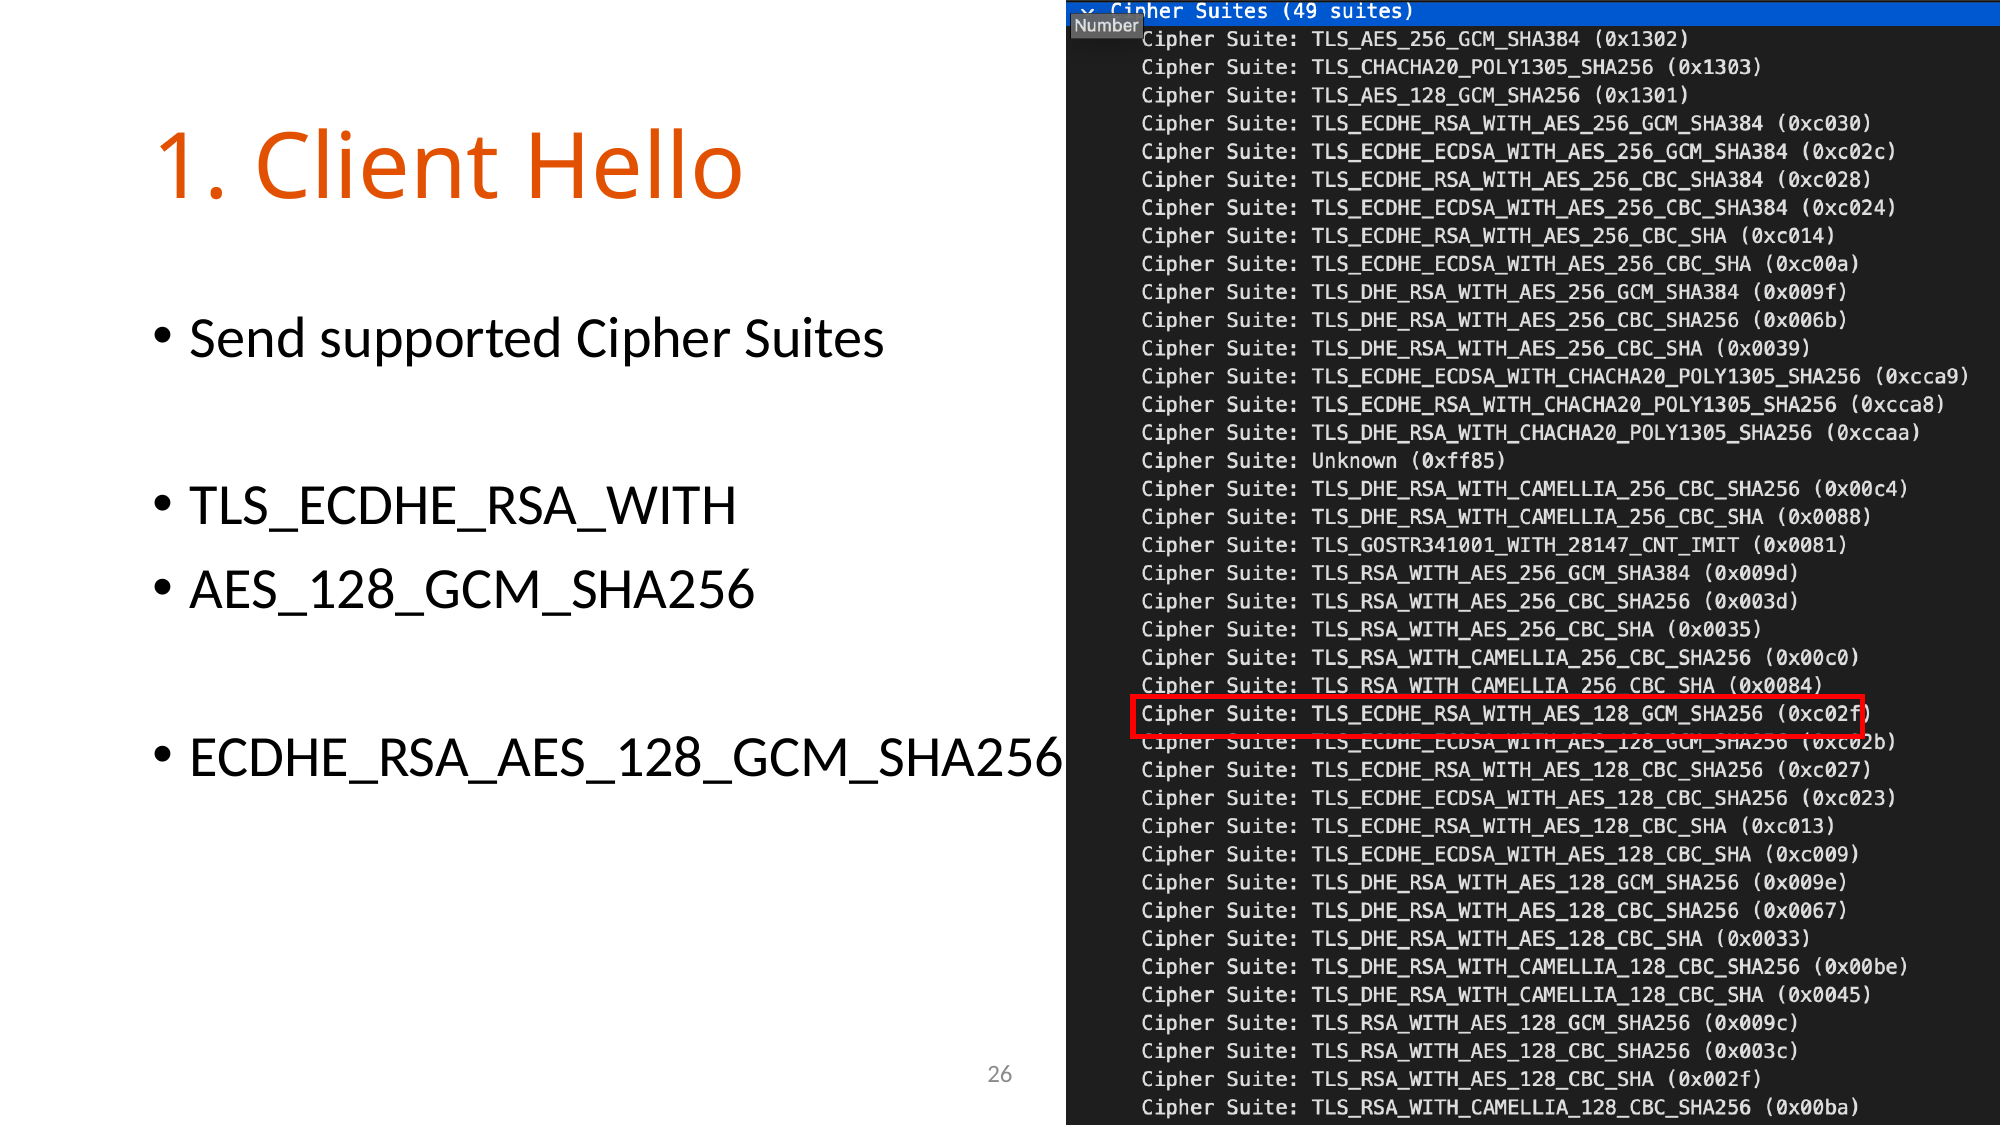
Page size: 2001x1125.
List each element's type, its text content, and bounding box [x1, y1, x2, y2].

title 1. Client Hello [137, 59, 1066, 278]
list Send supported Cipher Suites TLS_ECDHE_RSA_WITH AES_128_GCM_SHA256 ECDHE_RSA_AES_128_GCM_SHA256 [137, 299, 1066, 1014]
slide_number 26 [774, 1042, 1066, 1103]
picture [1066, 0, 2000, 1125]
